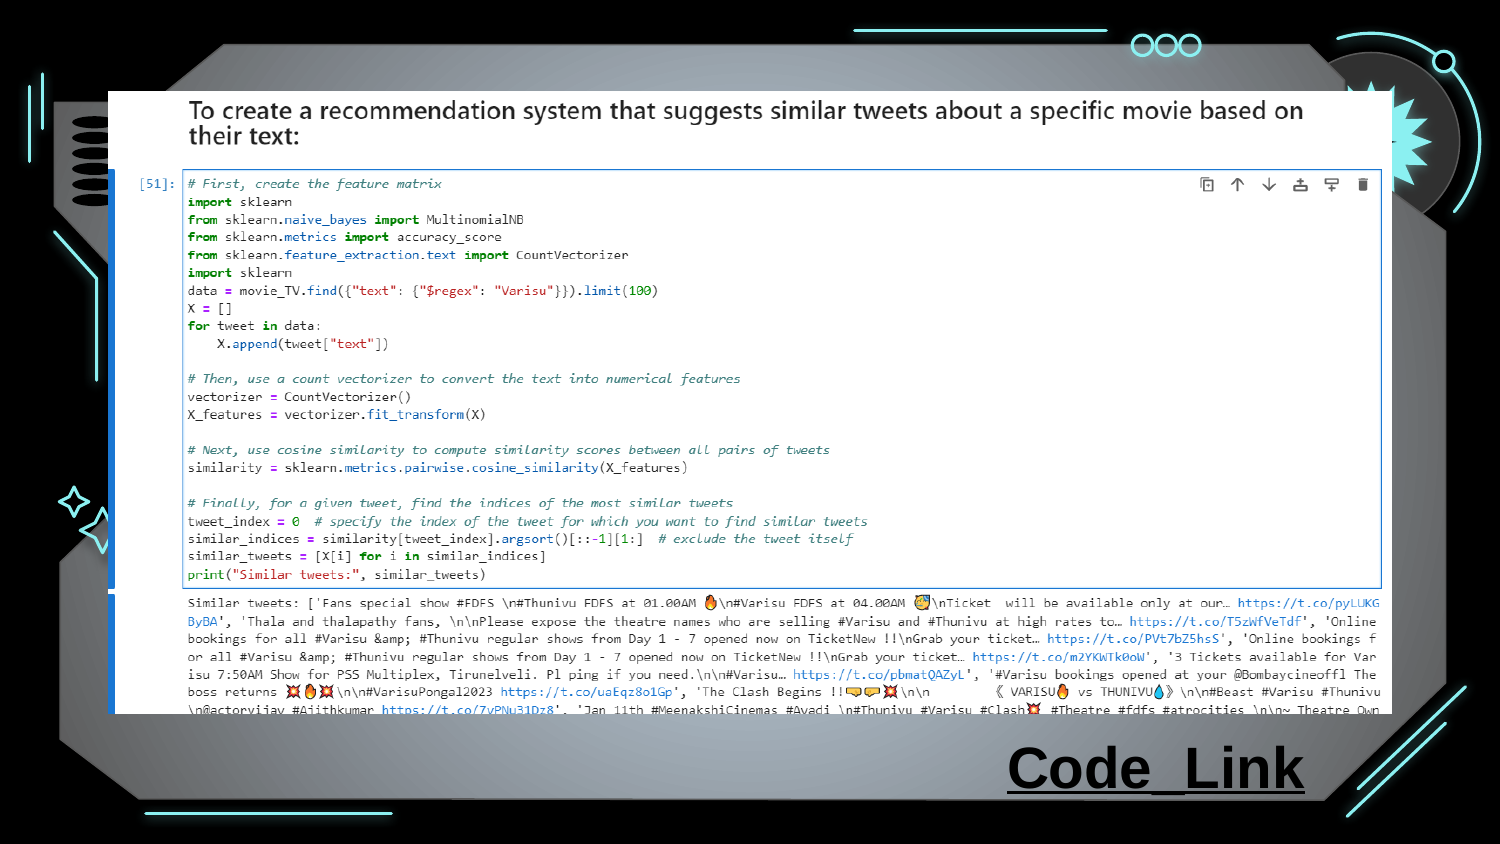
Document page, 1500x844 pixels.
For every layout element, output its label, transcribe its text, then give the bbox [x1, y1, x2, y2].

picture [107, 91, 1393, 714]
text_box Code_Link [992, 723, 1327, 808]
